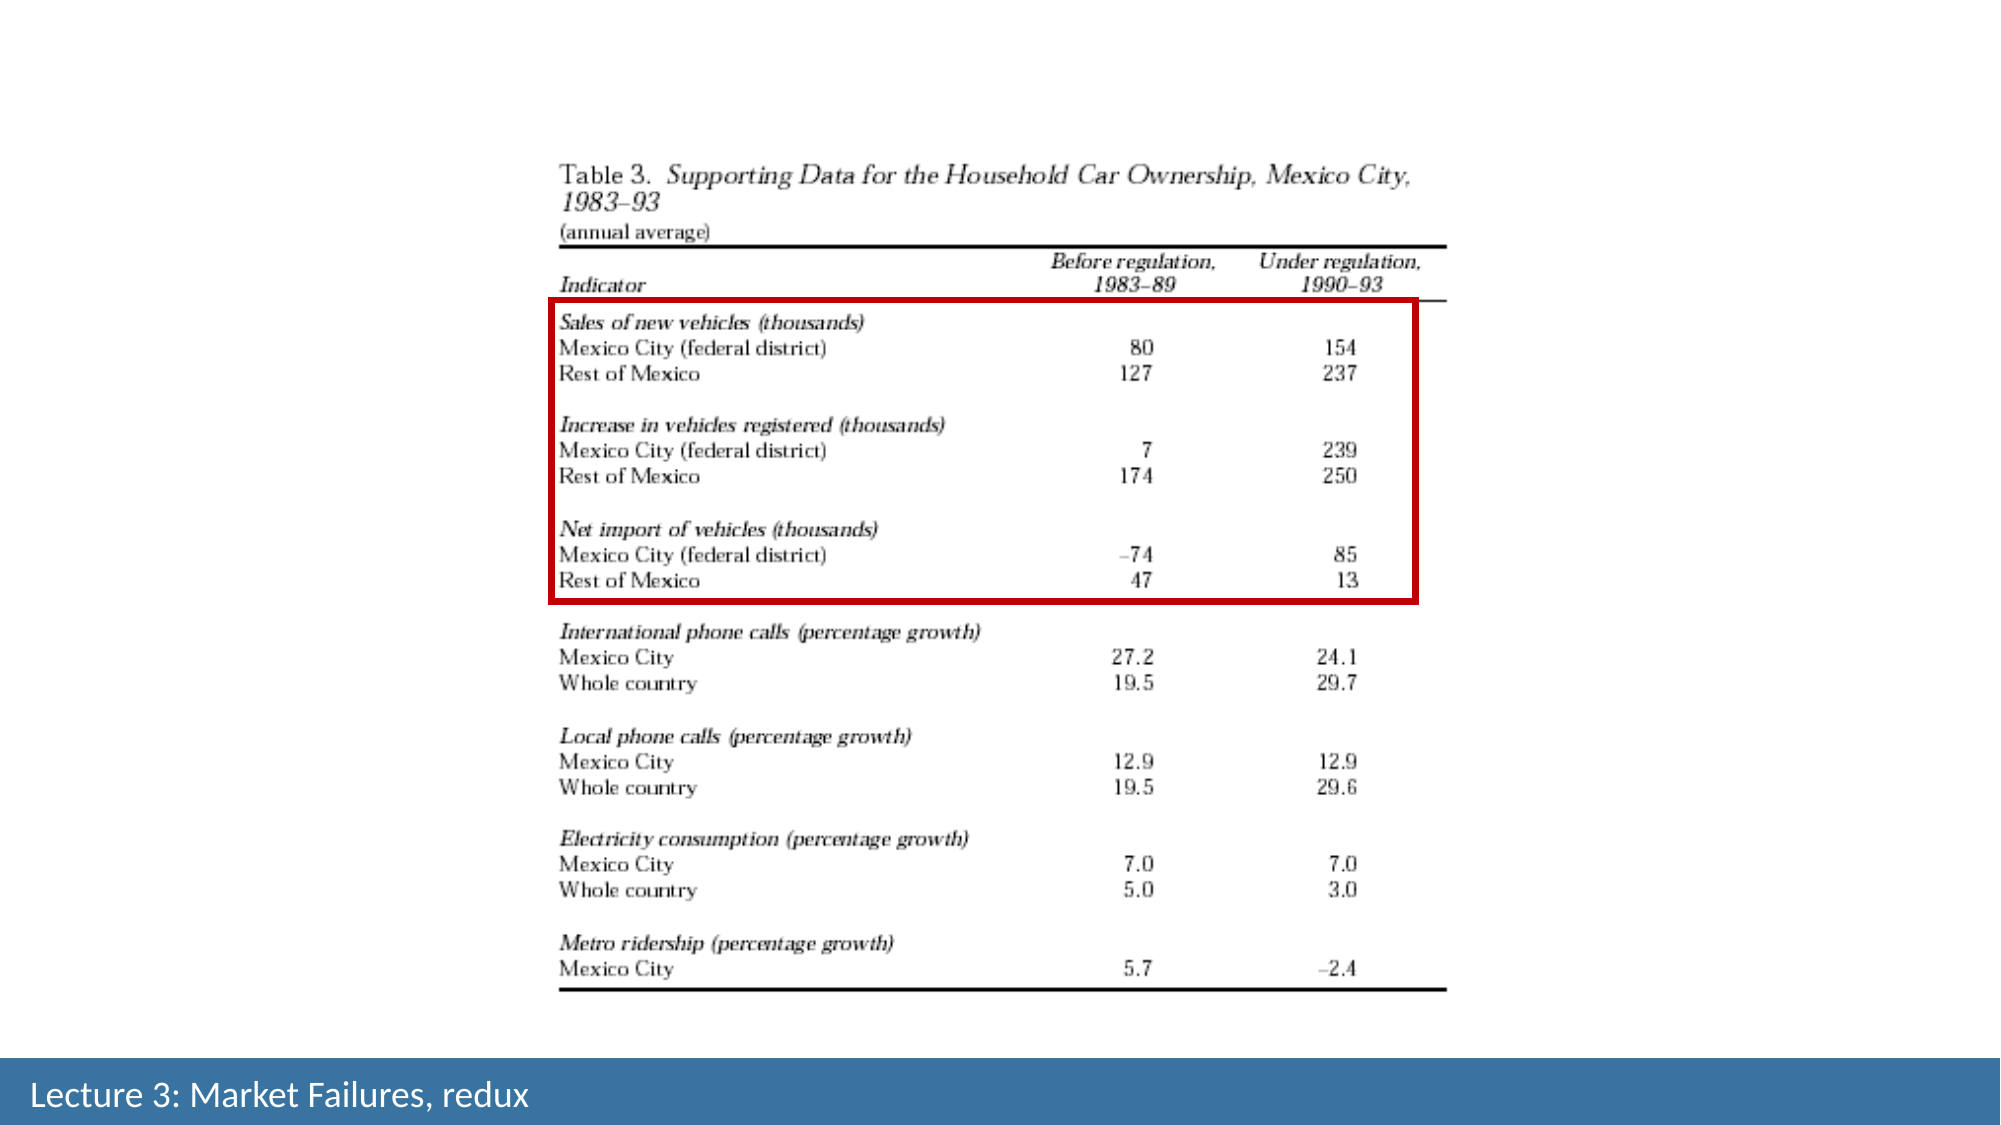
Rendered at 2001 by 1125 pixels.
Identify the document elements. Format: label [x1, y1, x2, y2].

list [528, 129, 1471, 996]
